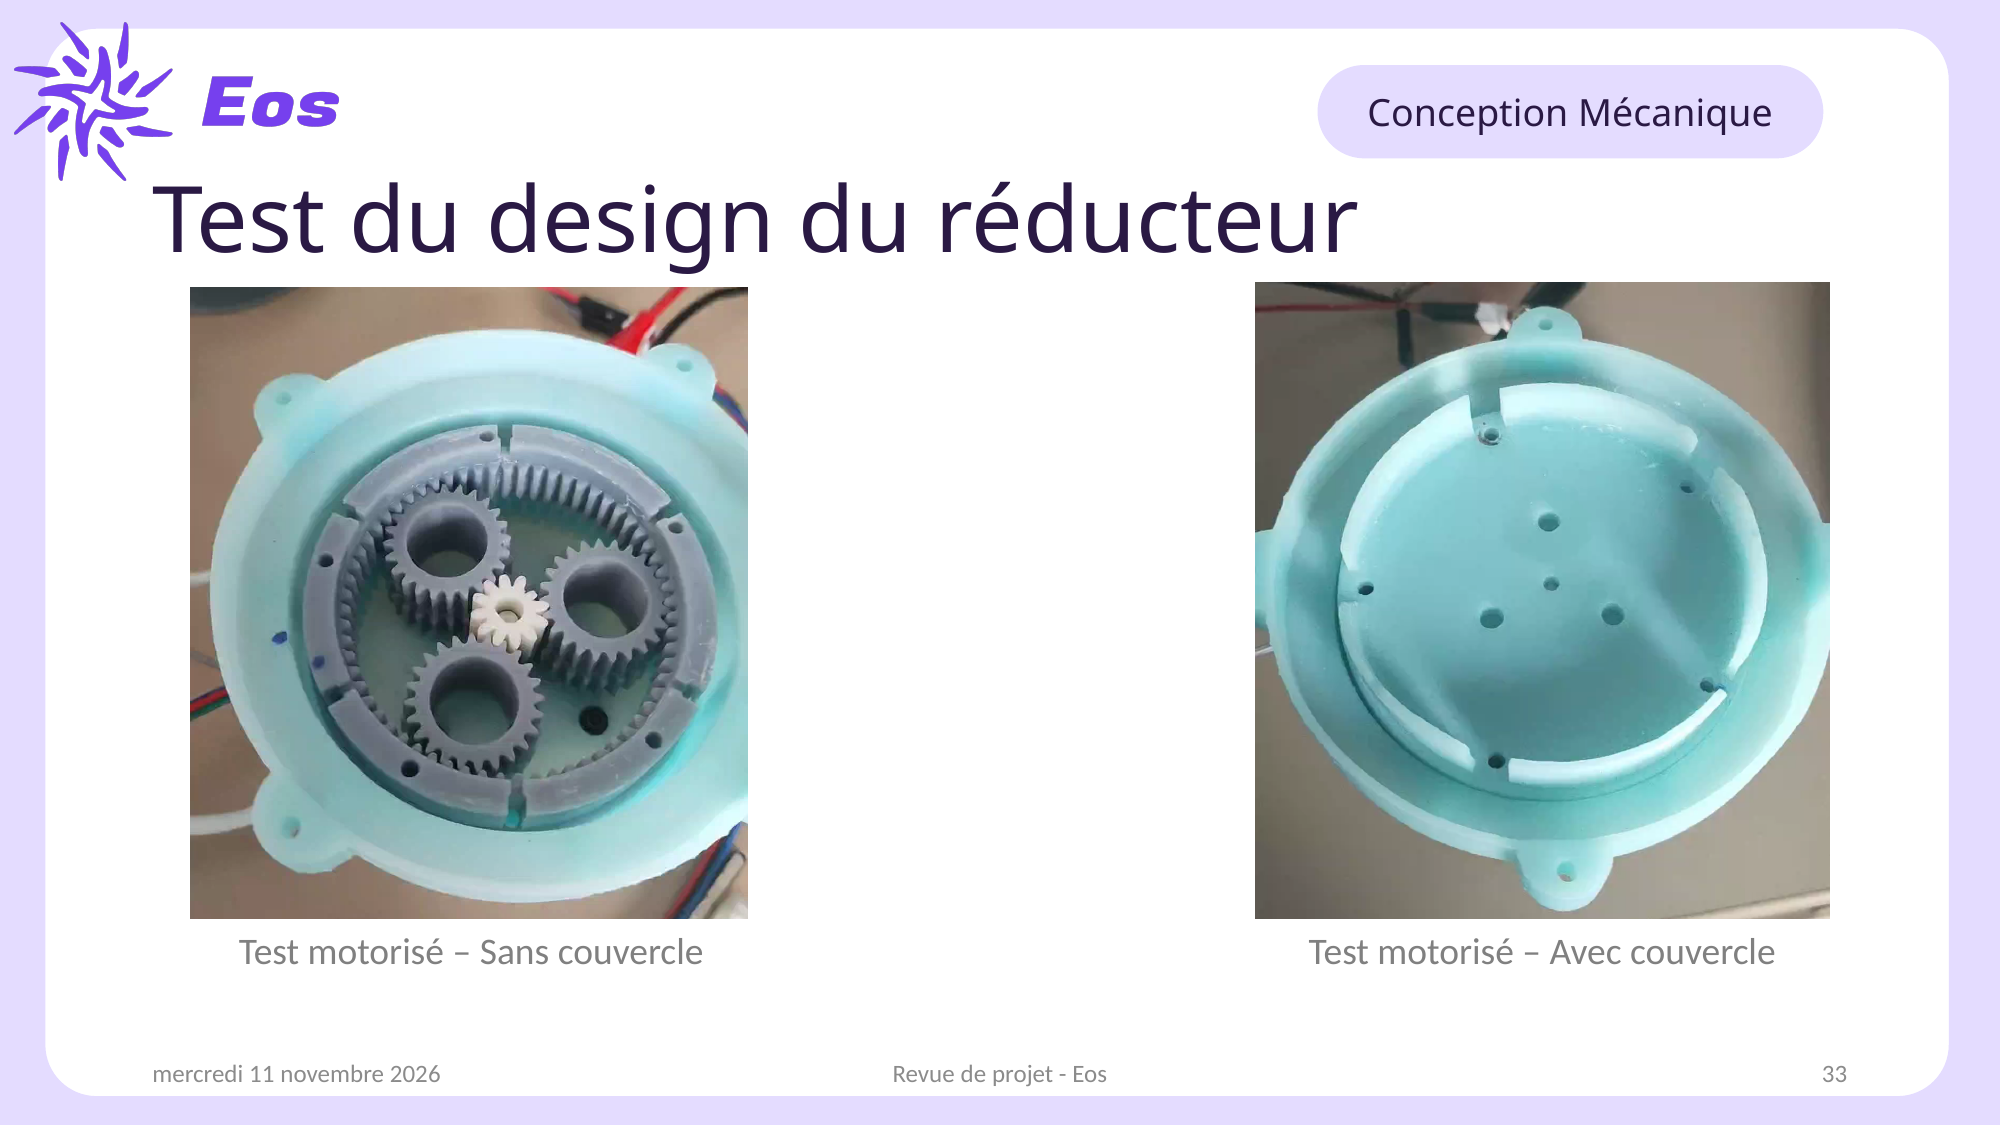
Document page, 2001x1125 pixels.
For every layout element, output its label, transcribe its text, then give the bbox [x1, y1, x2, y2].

footer Revue de projet - Eos [662, 1042, 1338, 1103]
slide_number 33 [1412, 1042, 1863, 1103]
text_box Conception Mécanique [1316, 63, 1825, 160]
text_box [189, 287, 749, 920]
text_box Test motorisé – Avec couvercle [1274, 920, 1810, 980]
title Test du design du réducteur [137, 158, 1863, 288]
picture [14, 22, 339, 181]
text_box Test motorisé – Sans couvercle [217, 920, 726, 979]
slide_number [137, 1042, 588, 1103]
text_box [1254, 281, 1831, 920]
